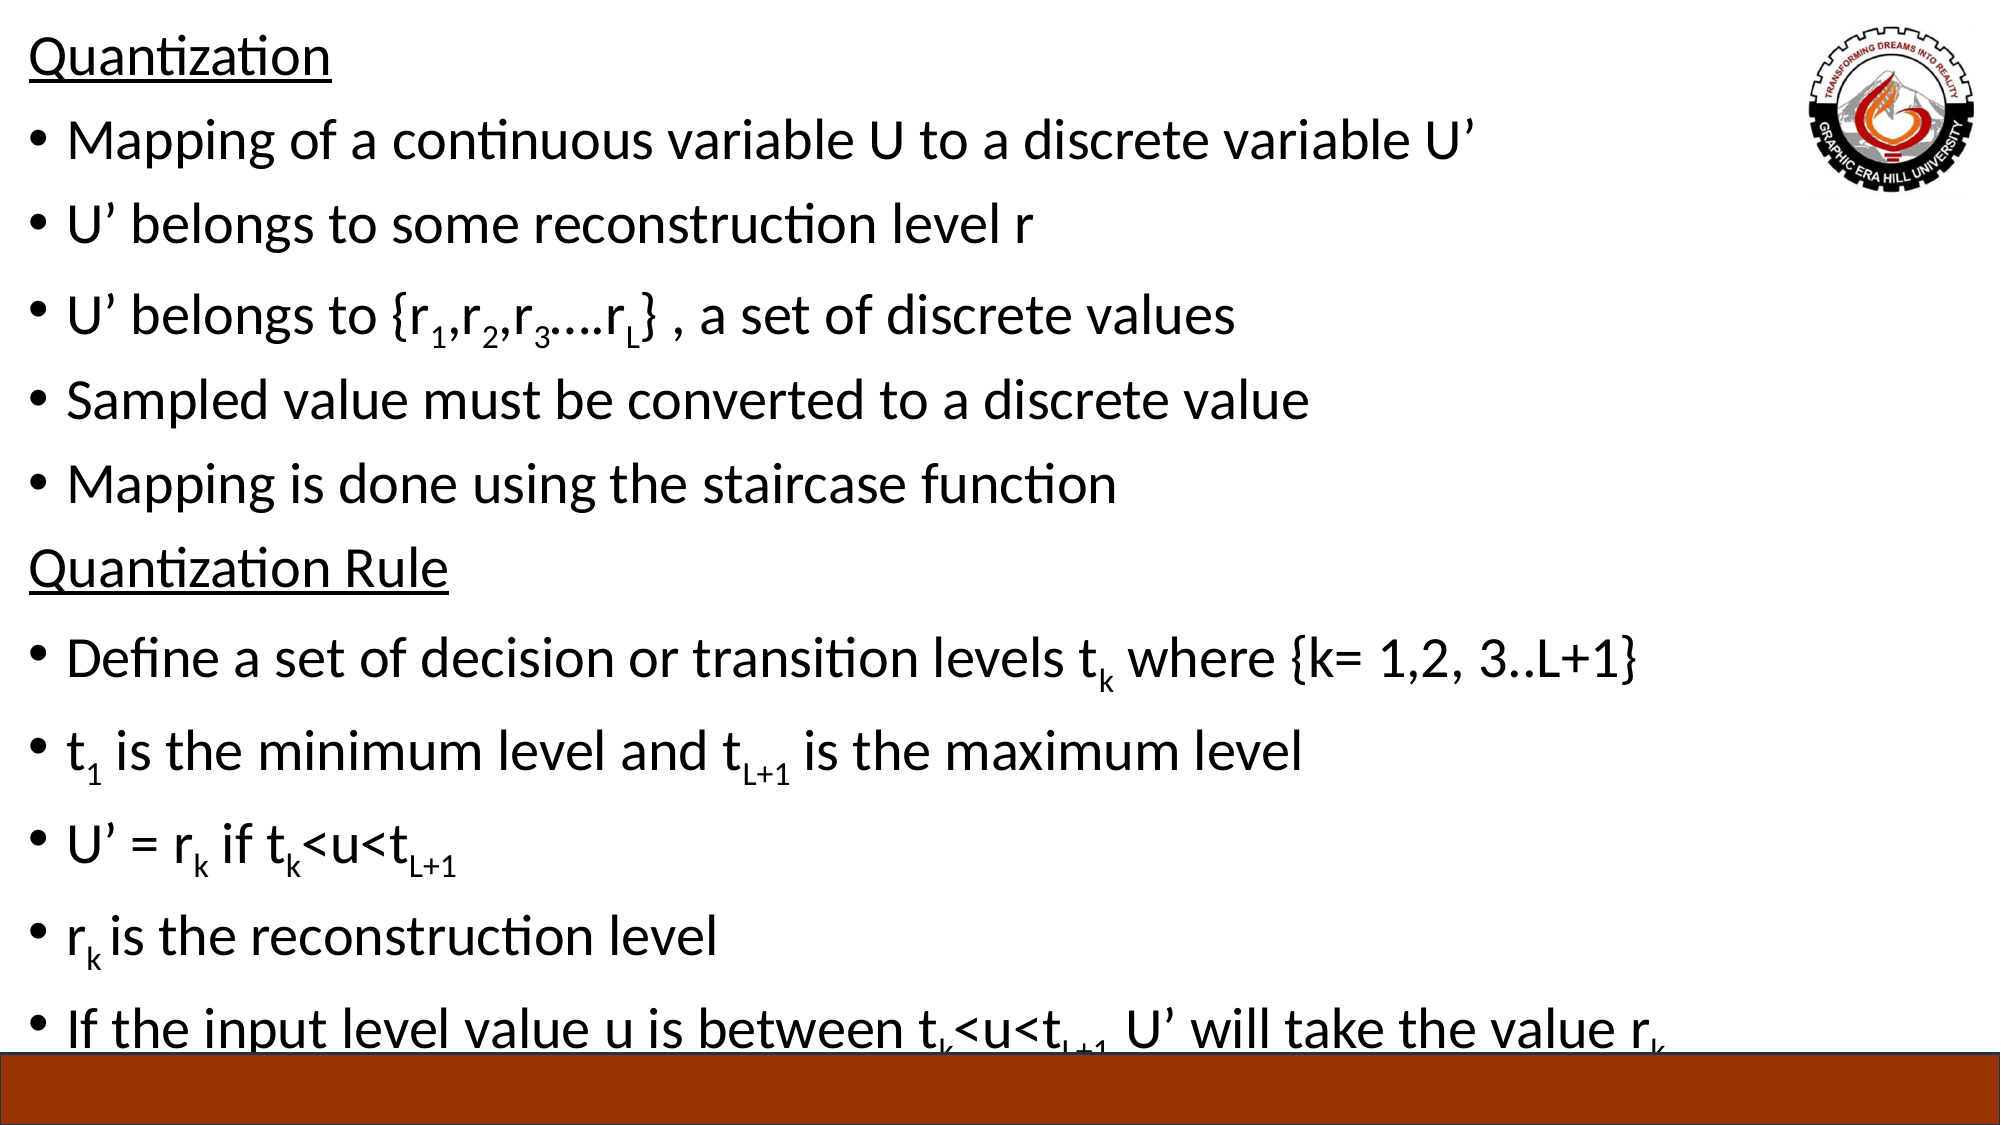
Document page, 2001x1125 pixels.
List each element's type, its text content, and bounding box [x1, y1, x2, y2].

picture [1781, 0, 2000, 219]
list Quantization Mapping of a continuous variable U to a discrete variable U’ U’ belongs to some reconstruction level r U’ belongs to {r1,r2,r3….rL} , a set of discrete values Sampled value must be converted to a discrete value Mapping is done using the staircase function Quantization Rule Define a set of decision or transition levels tk where {k= 1,2, 3..L+1} t1 is the minimum level and tL+1 is the maximum level U’ = rk if tk<u<tL+1 rk is the reconstruction level If the input level value u is between tk<u<tL+1 U’ will take the value rk [13, 17, 1978, 1052]
text_box [0, 1052, 2000, 1125]
